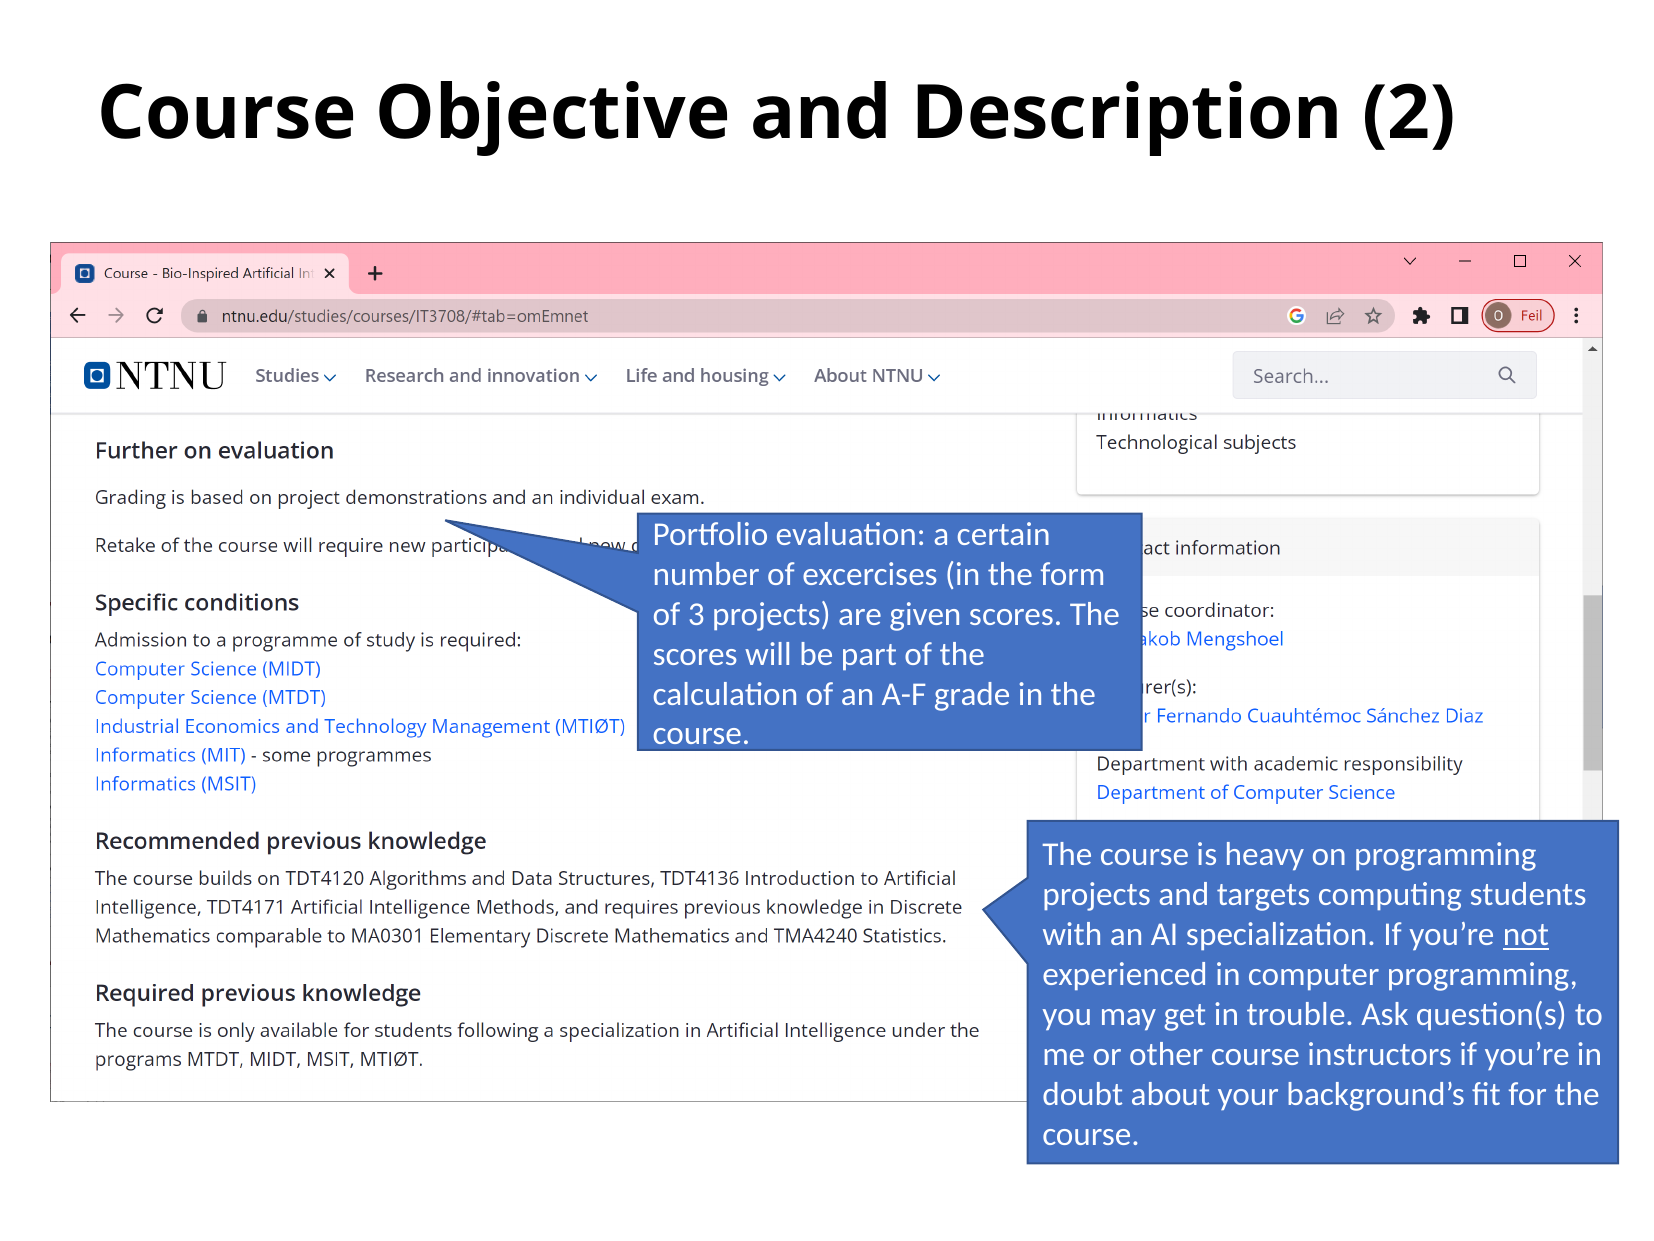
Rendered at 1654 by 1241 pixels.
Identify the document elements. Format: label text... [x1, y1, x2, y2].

picture [50, 241, 1603, 1102]
title Course Objective and Description (2) [82, 11, 1571, 219]
text_box The course is heavy on programming projects and targets computing students with an AI specialization. If you’re not experienced in computer programming, you may get in trouble. Ask question(s) to me or other course instructors if you’re in doubt about your background’s fit for the course. [1026, 819, 1620, 1165]
